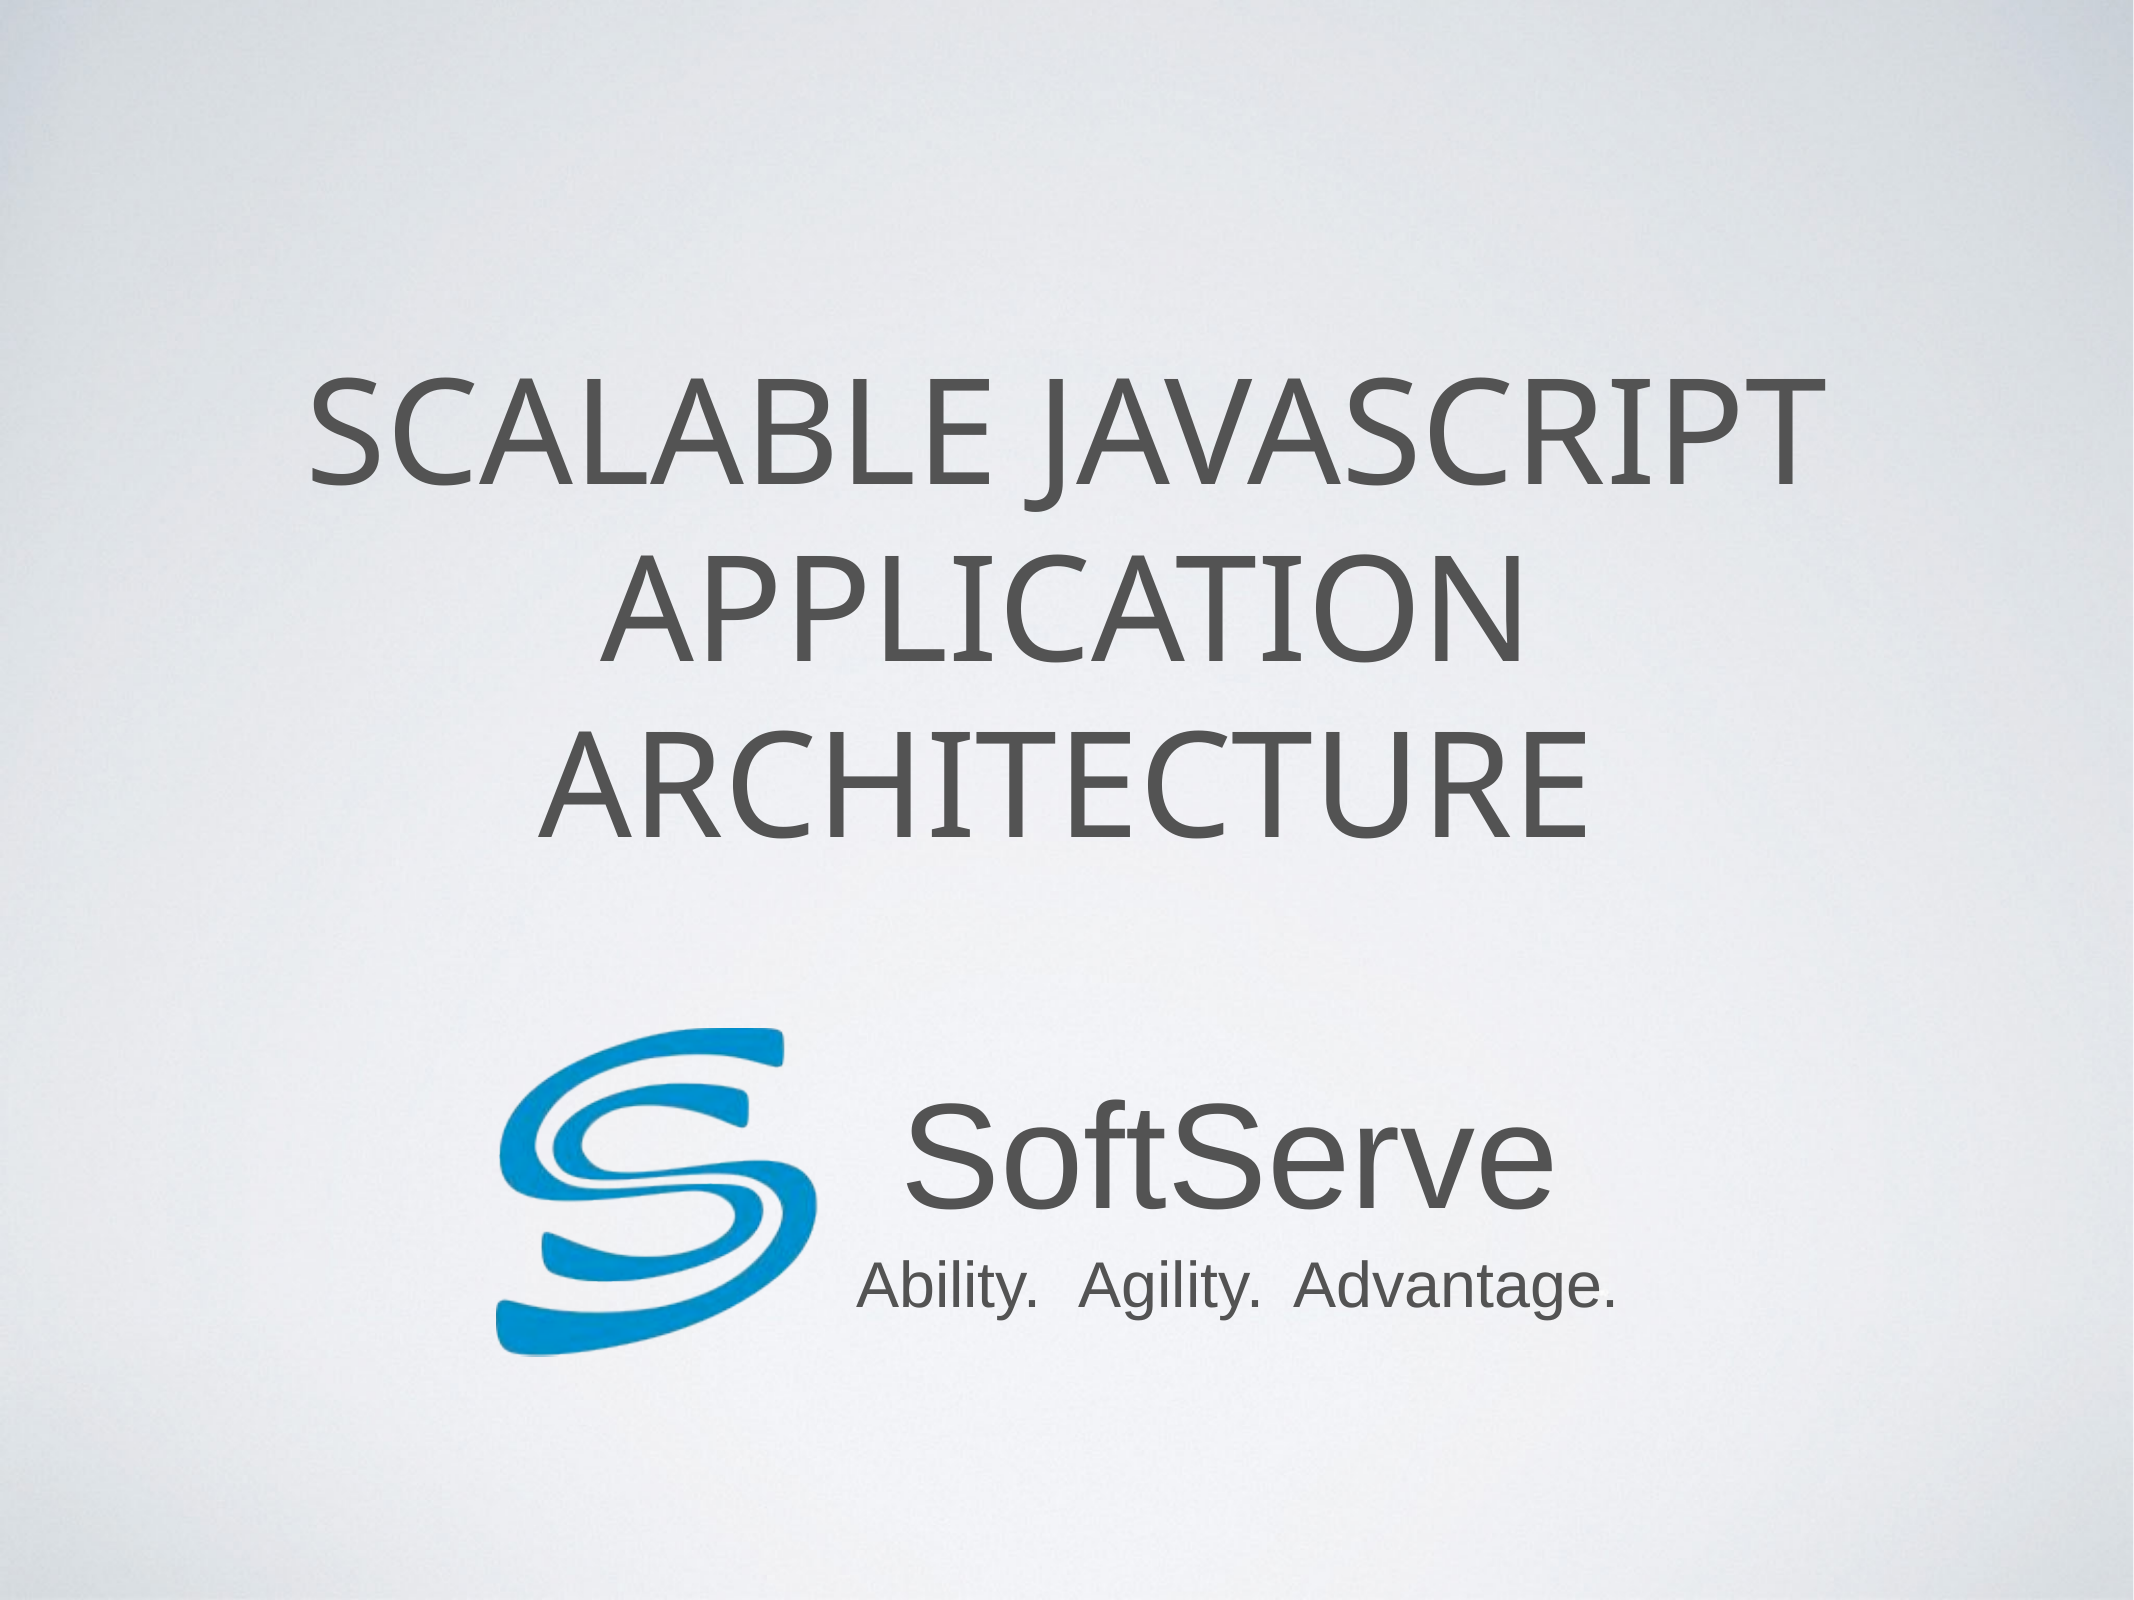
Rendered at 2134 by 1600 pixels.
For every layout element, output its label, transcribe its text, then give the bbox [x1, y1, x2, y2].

picture [0, 0, 2134, 1600]
title Scalable JavaScript Application Architecture [57, 334, 2076, 868]
